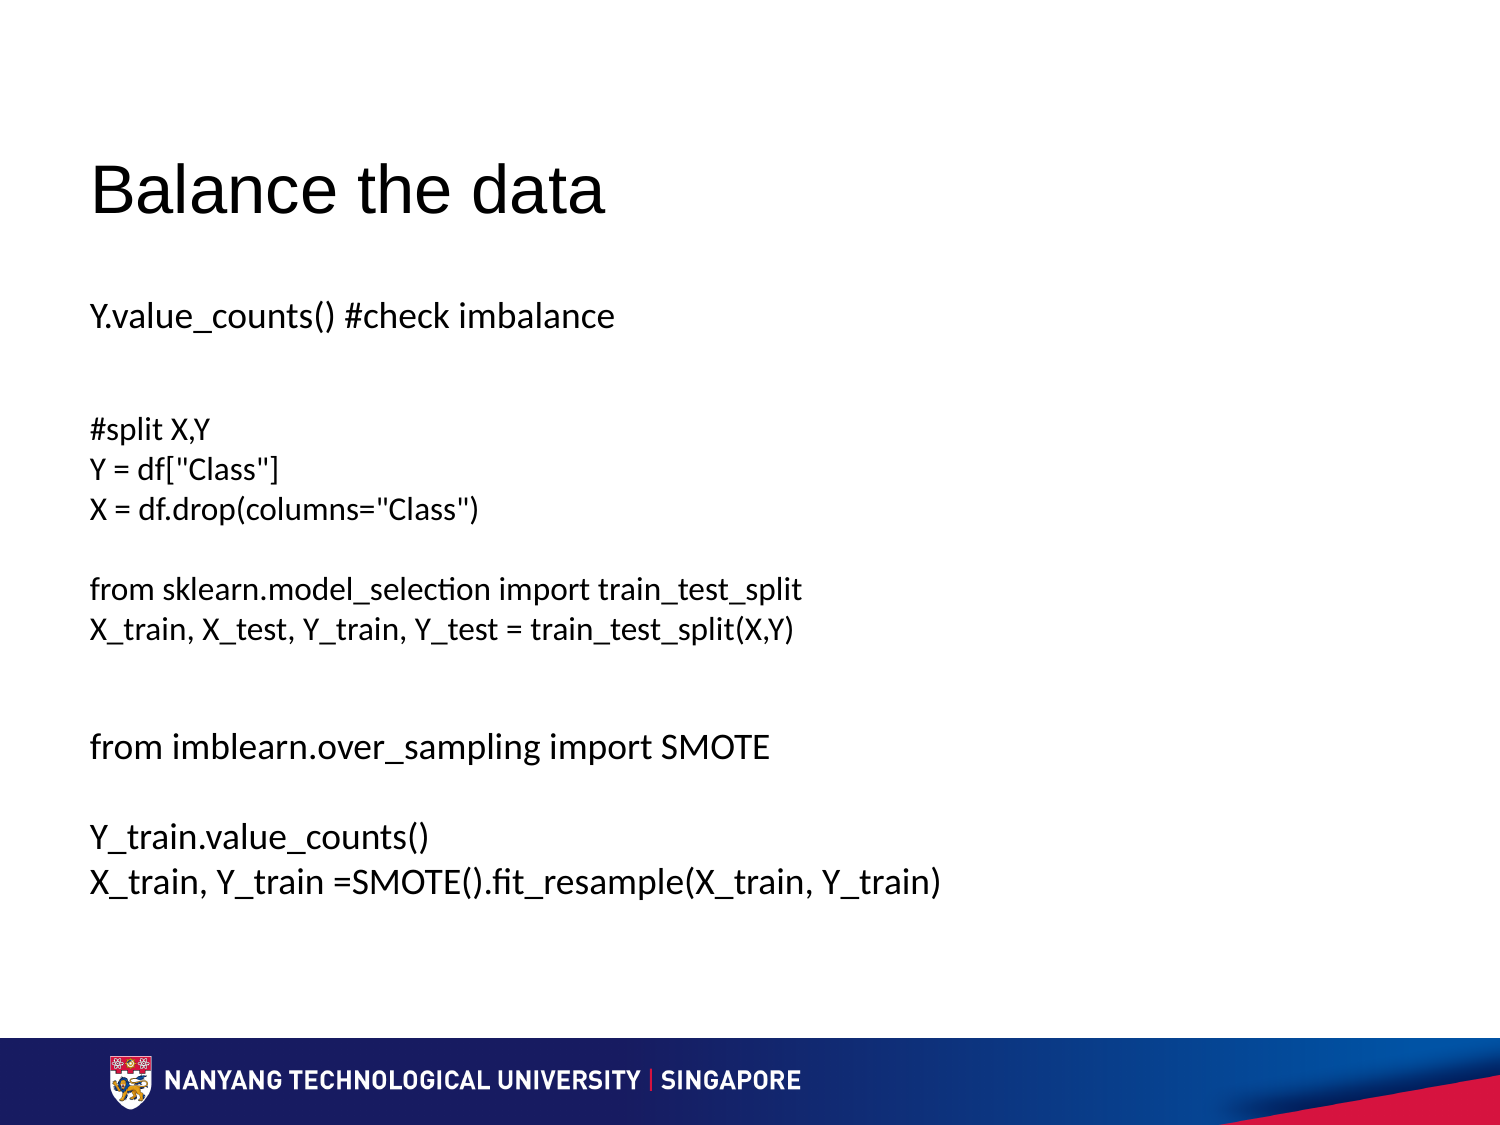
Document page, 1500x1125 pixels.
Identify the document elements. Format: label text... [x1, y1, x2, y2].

text_box from imblearn.over_sampling import SMOTE Y_train.value_counts() X_train, Y_train =SMOTE().fit_resample(X_train, Y_train) [74, 714, 1200, 910]
picture [0, 1038, 1500, 1125]
text_box #split X,Y Y = df["Class"] X = df.drop(columns="Class") from sklearn.model_selection import train_test_split X_train, X_test, Y_train, Y_test = train_test_split(X,Y) [75, 399, 1454, 655]
text_box Y.value_counts() #check imbalance [74, 283, 825, 343]
title Balance the data [75, 92, 1425, 280]
